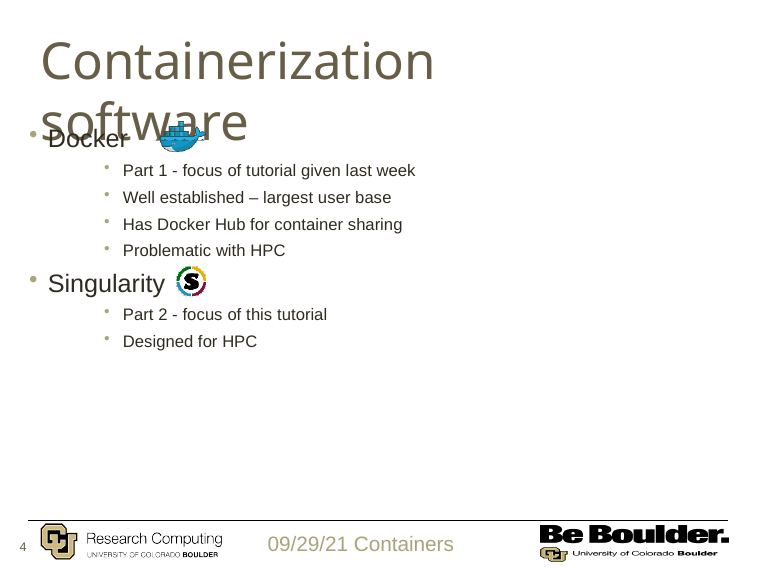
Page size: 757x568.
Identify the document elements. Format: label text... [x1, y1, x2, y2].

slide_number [265, 530, 489, 556]
title Containerization software [40, 28, 654, 90]
picture [40, 523, 222, 560]
picture [173, 264, 208, 298]
picture [540, 525, 729, 562]
slide_number 4 [15, 539, 35, 562]
picture [152, 121, 208, 155]
text_box Docker Part 1 - focus of tutorial given last week Well established – largest user base Has Docker Hub for container sharing Problematic with HPC Singularity Part 2 - focus of this tutorial Designed for HPC [28, 115, 716, 388]
